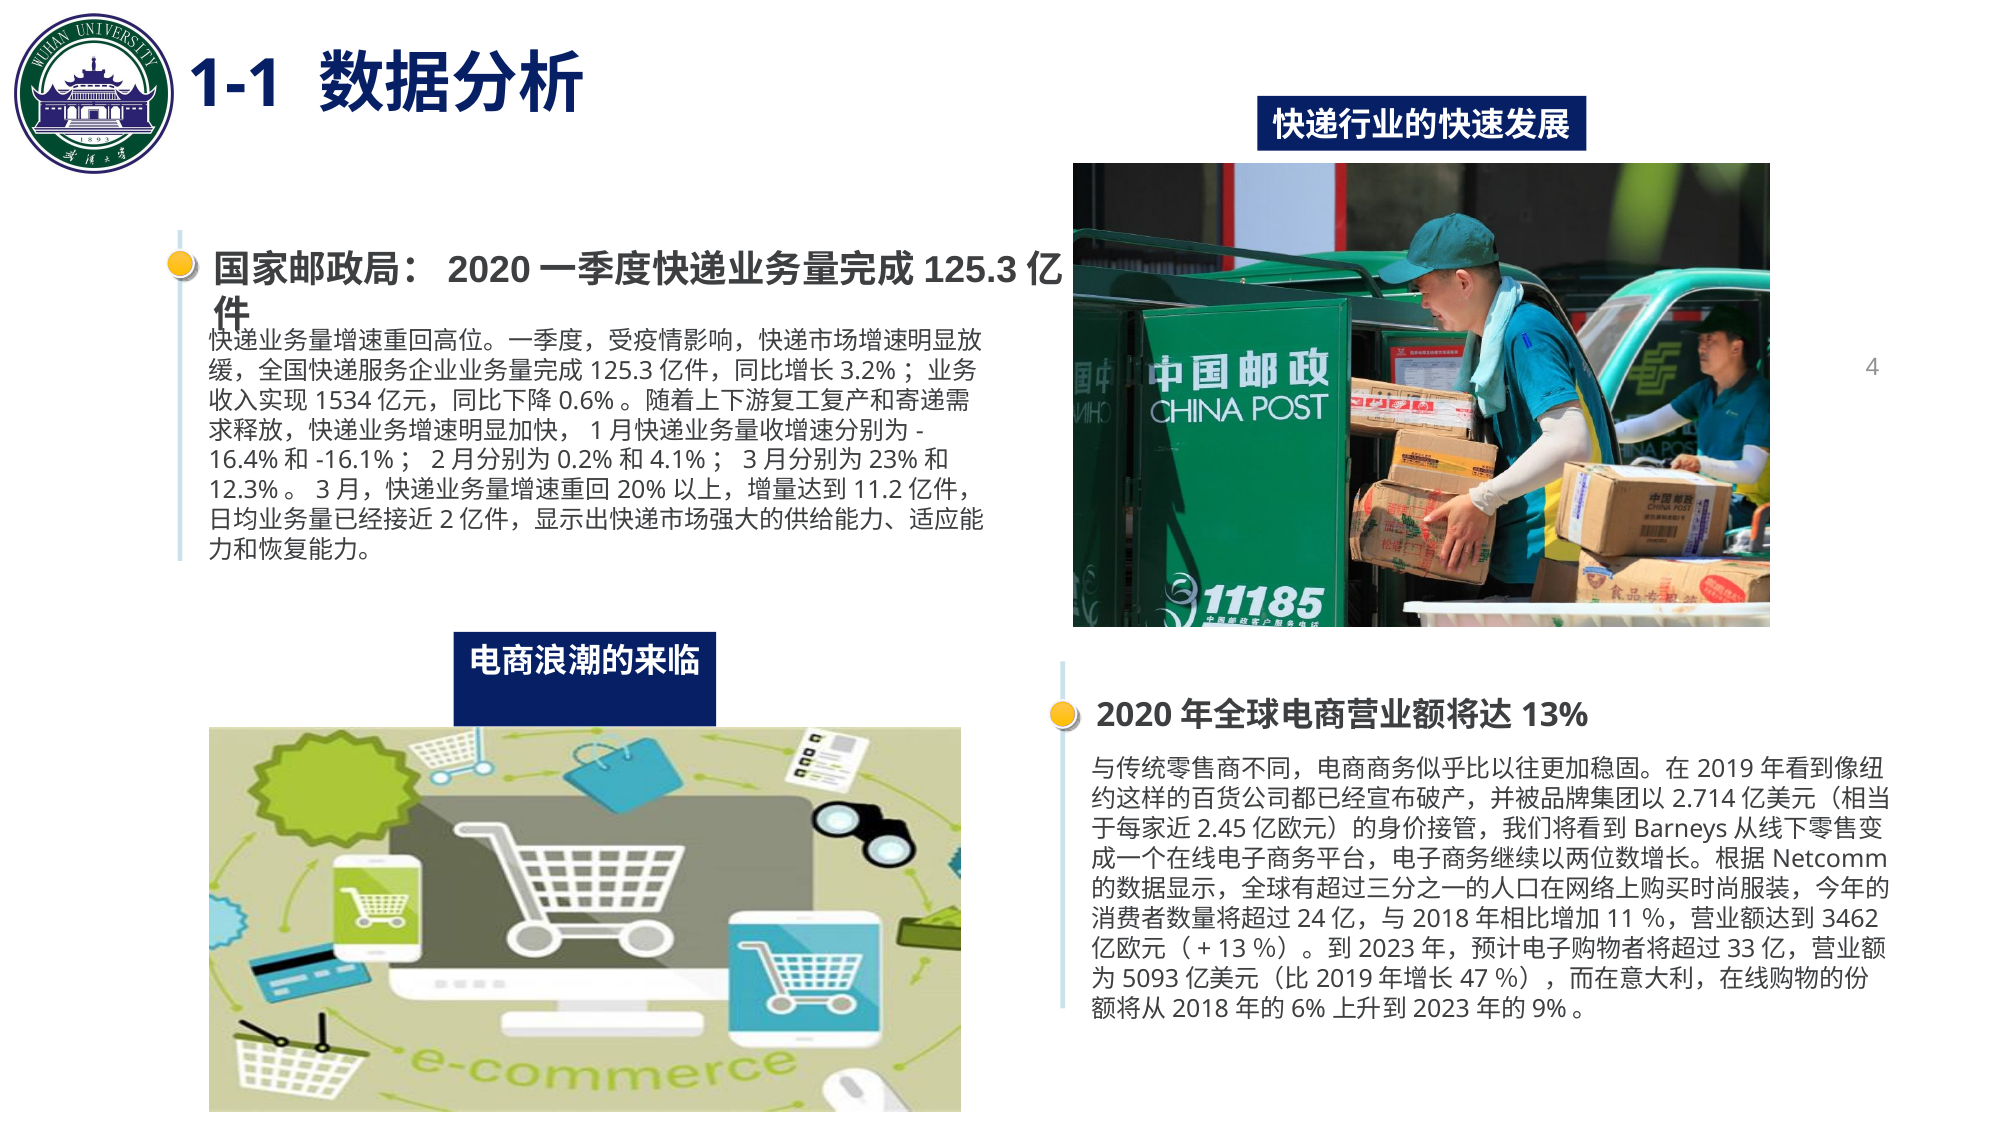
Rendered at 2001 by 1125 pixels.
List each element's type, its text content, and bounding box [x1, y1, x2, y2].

text_box 与传统零售商不同，电商商务似乎比以往更加稳固。在2019年看到像纽约这样的百货公司都已经宣布破产，并被品牌集团以2.714亿美元（相当于每家近2.45亿欧元）的身价接管，我们将看到Barneys从线下零售变成一个在线电子商务平台，电子商务继续以两位数增长。根据Netcomm的数据显示，全球有超过三分之一的人口在网络上购买时尚服装，今年的消费者数量将超过24亿，与2018年相比增加11％，营业额达到3462亿欧元（+ 13％）。到2023年，预计电子购物者将超过33亿，营业额为5093亿美元（比2019年增长47％），而在意大利，在线购物的份额将从2018年的6%上升到2023年的9%。 [1076, 745, 1908, 1030]
title 1-1 数据分析 [174, 13, 1986, 129]
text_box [166, 249, 194, 278]
text_box 快递行业的快速发展 [1257, 95, 1587, 151]
text_box 2020年全球电商营业额将达13% [1081, 686, 1604, 745]
text_box 国家邮政局：2020一季度快递业务量完成125.3亿件 [199, 237, 1073, 343]
picture [14, 13, 174, 174]
picture [1727, 410, 1737, 417]
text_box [1048, 700, 1077, 728]
picture [1715, 403, 1726, 408]
slide_number 4 [1770, 335, 1895, 396]
picture [1073, 163, 1770, 627]
text_box 快递业务量增速重回高位。一季度，受疫情影响，快递市场增速明显放缓，全国快递服务企业业务量完成125.3亿件，同比增长3.2%；业务收入实现1534亿元，同比下降0.6%。随着上下游复工复产和寄递需求释放，快递业务增速明显加快，1月快递业务量收增速分别为-16.4%和-16.1%；2月分别为0.2%和4.1%；3月分别为23%和12.3%。3月，快递业务量增速重回20%以上，增量达到11.2亿件，日均业务量已经接近2亿件，显示出快递市场强大的供给能力、适应能力和恢复能力。 [193, 316, 1008, 632]
picture [209, 727, 961, 1112]
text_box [239, 631, 718, 727]
